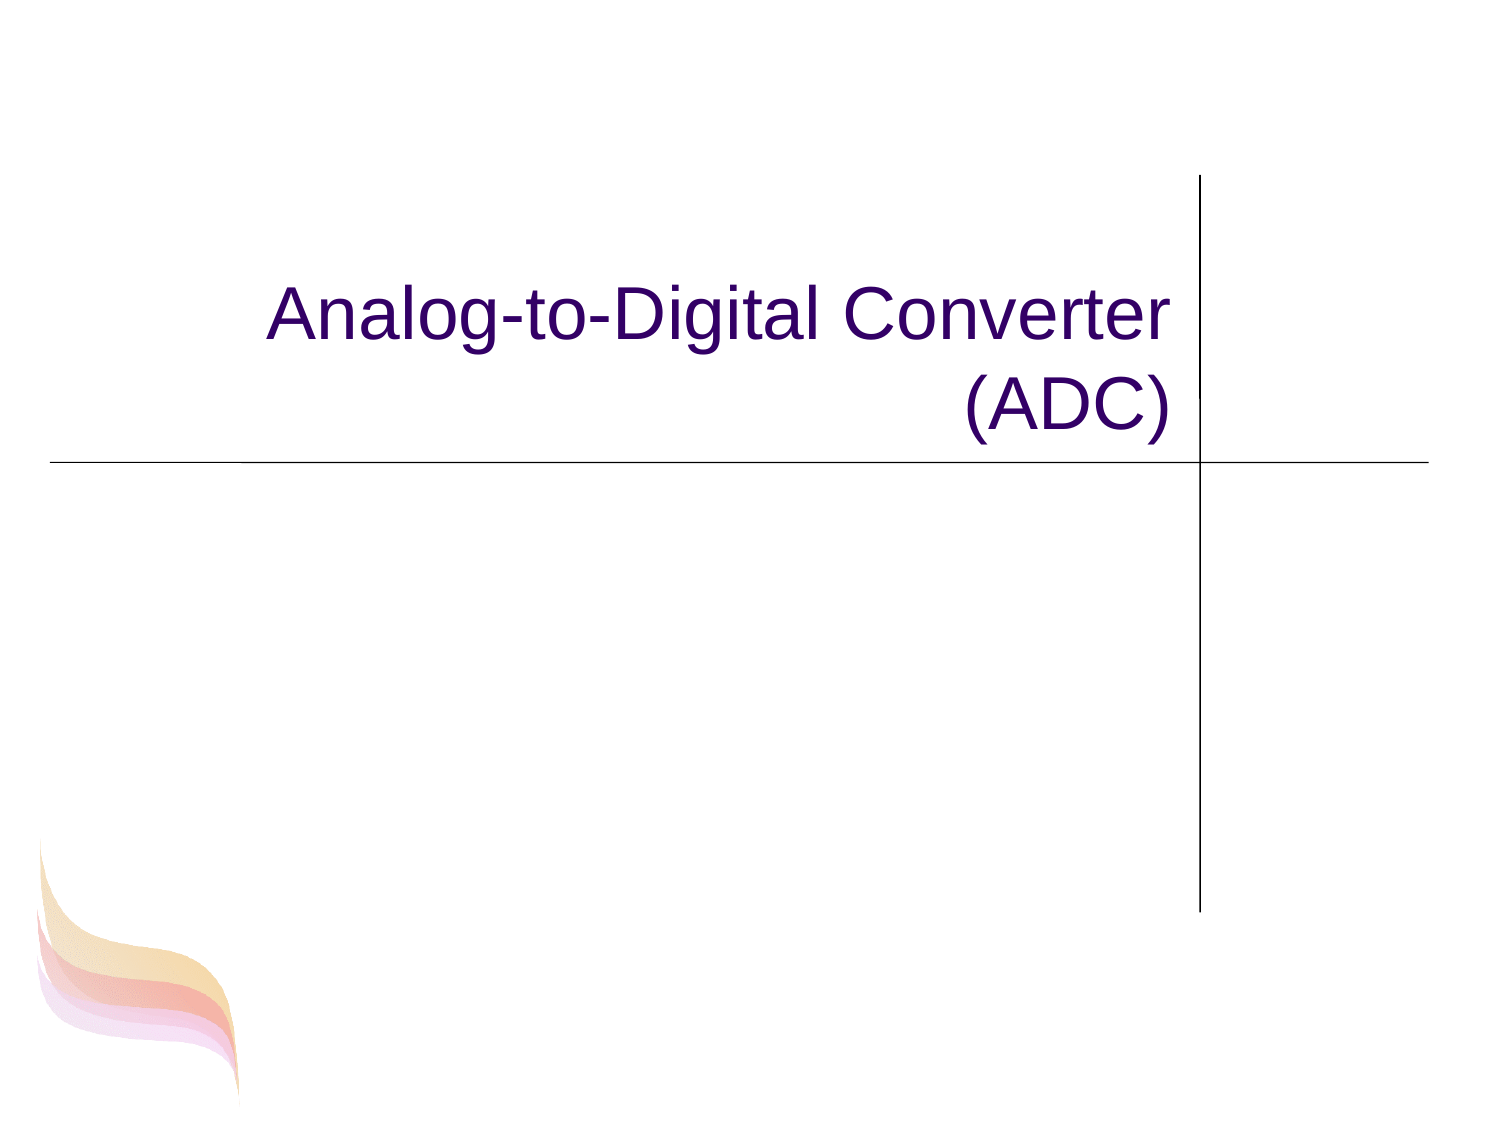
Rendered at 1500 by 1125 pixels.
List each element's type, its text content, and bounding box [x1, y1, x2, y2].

title Analog-to-Digital Converter (ADC) [41, 326, 1188, 452]
picture [0, 0, 1500, 1125]
